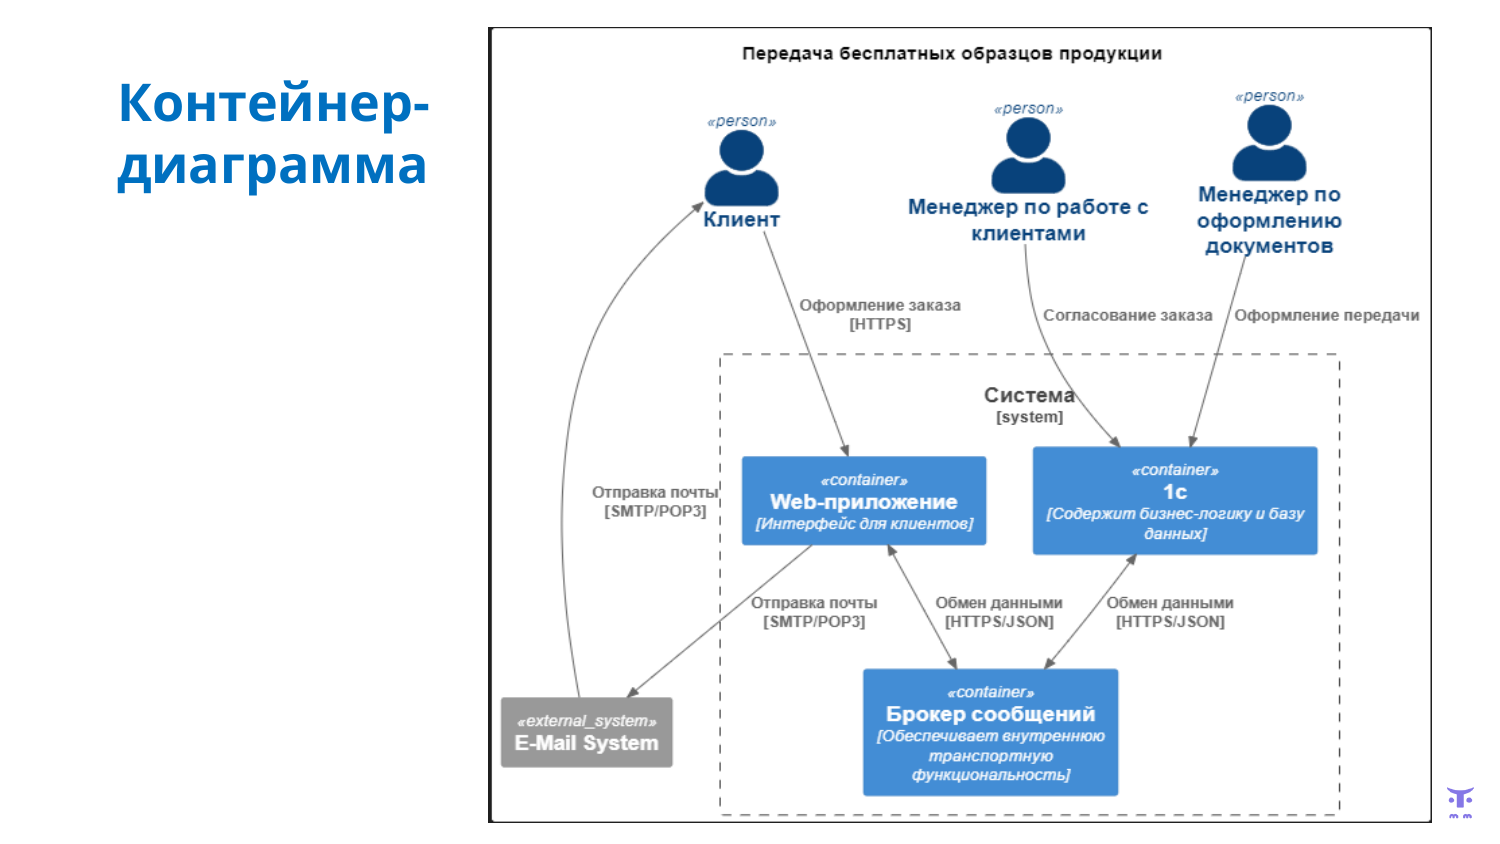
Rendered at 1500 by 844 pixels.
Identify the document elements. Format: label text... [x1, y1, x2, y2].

title Контейнер-диаграмма [102, 54, 482, 228]
picture [0, 0, 1500, 844]
